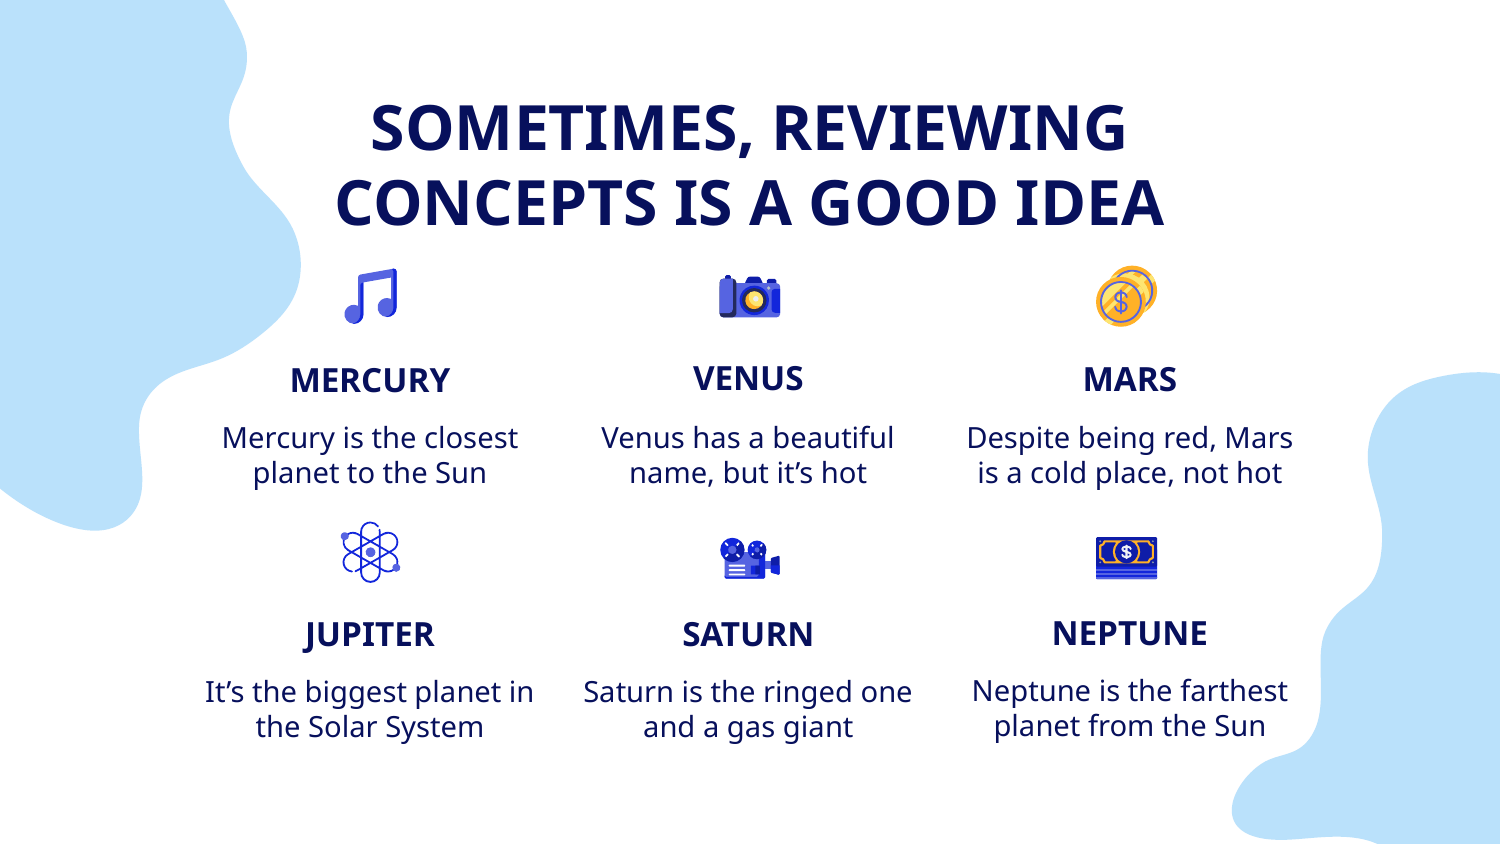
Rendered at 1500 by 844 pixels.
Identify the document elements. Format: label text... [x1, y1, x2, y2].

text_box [719, 274, 781, 318]
title NEPTUNE [946, 597, 1314, 656]
subtitle Mercury is the closest planet to the Sun [186, 404, 554, 518]
subtitle Venus has a beautiful name, but it’s hot [564, 404, 933, 511]
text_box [343, 268, 397, 325]
title MERCURY [186, 343, 554, 404]
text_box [719, 537, 781, 579]
title SOMETIMES, REVIEWING CONCEPTS IS A GOOD IDEA [75, 72, 1425, 167]
subtitle Saturn is the ringed one and a gas giant [564, 658, 933, 789]
title JUPITER [186, 597, 554, 658]
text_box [1095, 536, 1158, 580]
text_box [1093, 265, 1160, 328]
subtitle It’s the biggest planet in the Solar System [186, 658, 554, 789]
subtitle Neptune is the farthest planet from the Sun [946, 656, 1314, 788]
title VENUS [564, 342, 933, 404]
title SATURN [564, 597, 933, 658]
subtitle Despite being red, Mars is a cold place, not hot [946, 404, 1314, 518]
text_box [339, 521, 401, 584]
title MARS [946, 343, 1314, 404]
